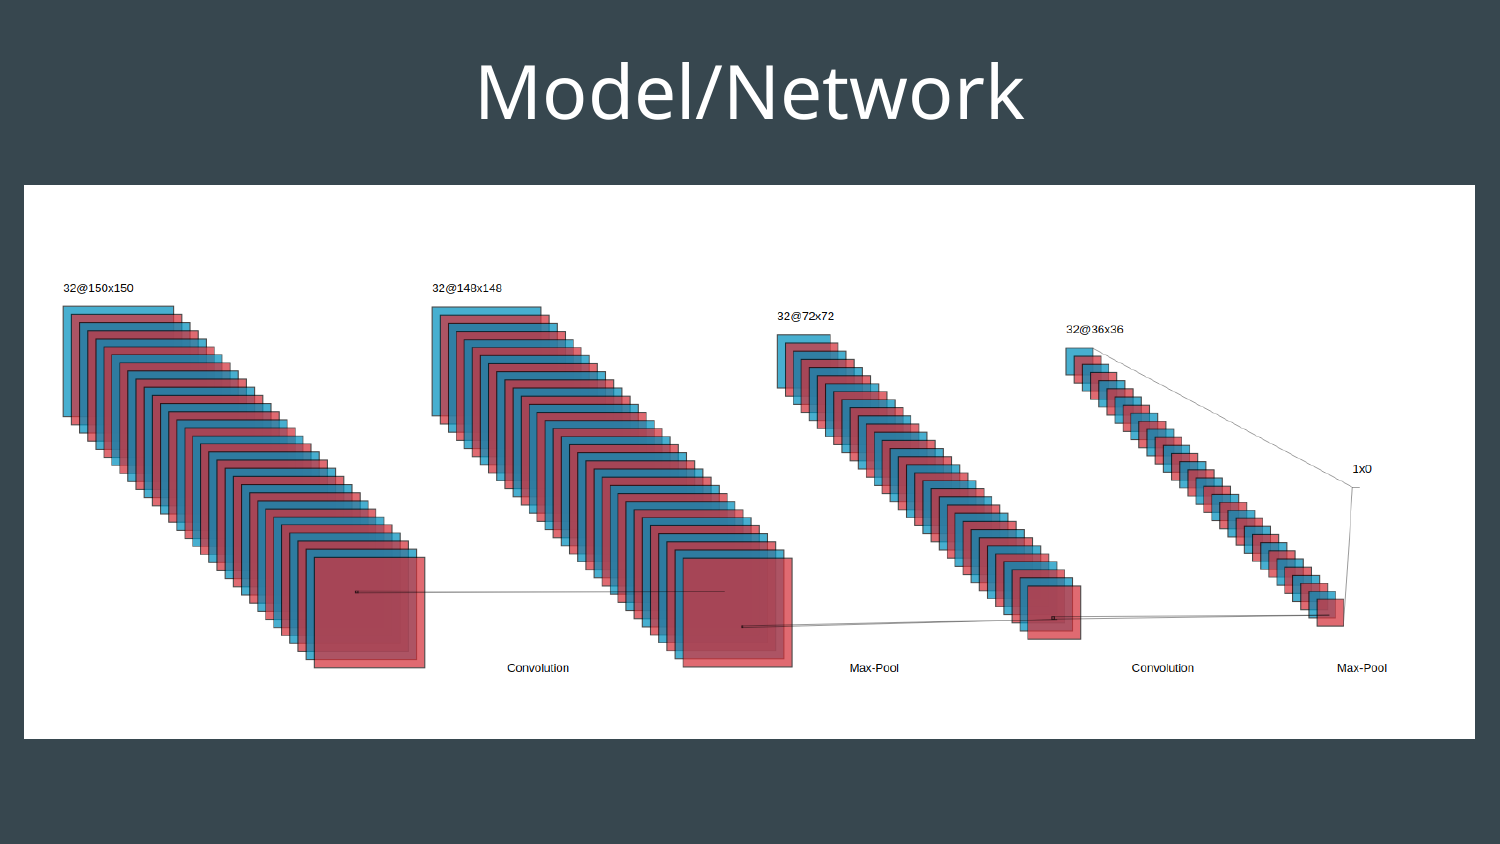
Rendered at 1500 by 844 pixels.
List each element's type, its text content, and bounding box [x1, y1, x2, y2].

title Model/Network [105, 19, 1394, 161]
picture [24, 184, 1476, 739]
